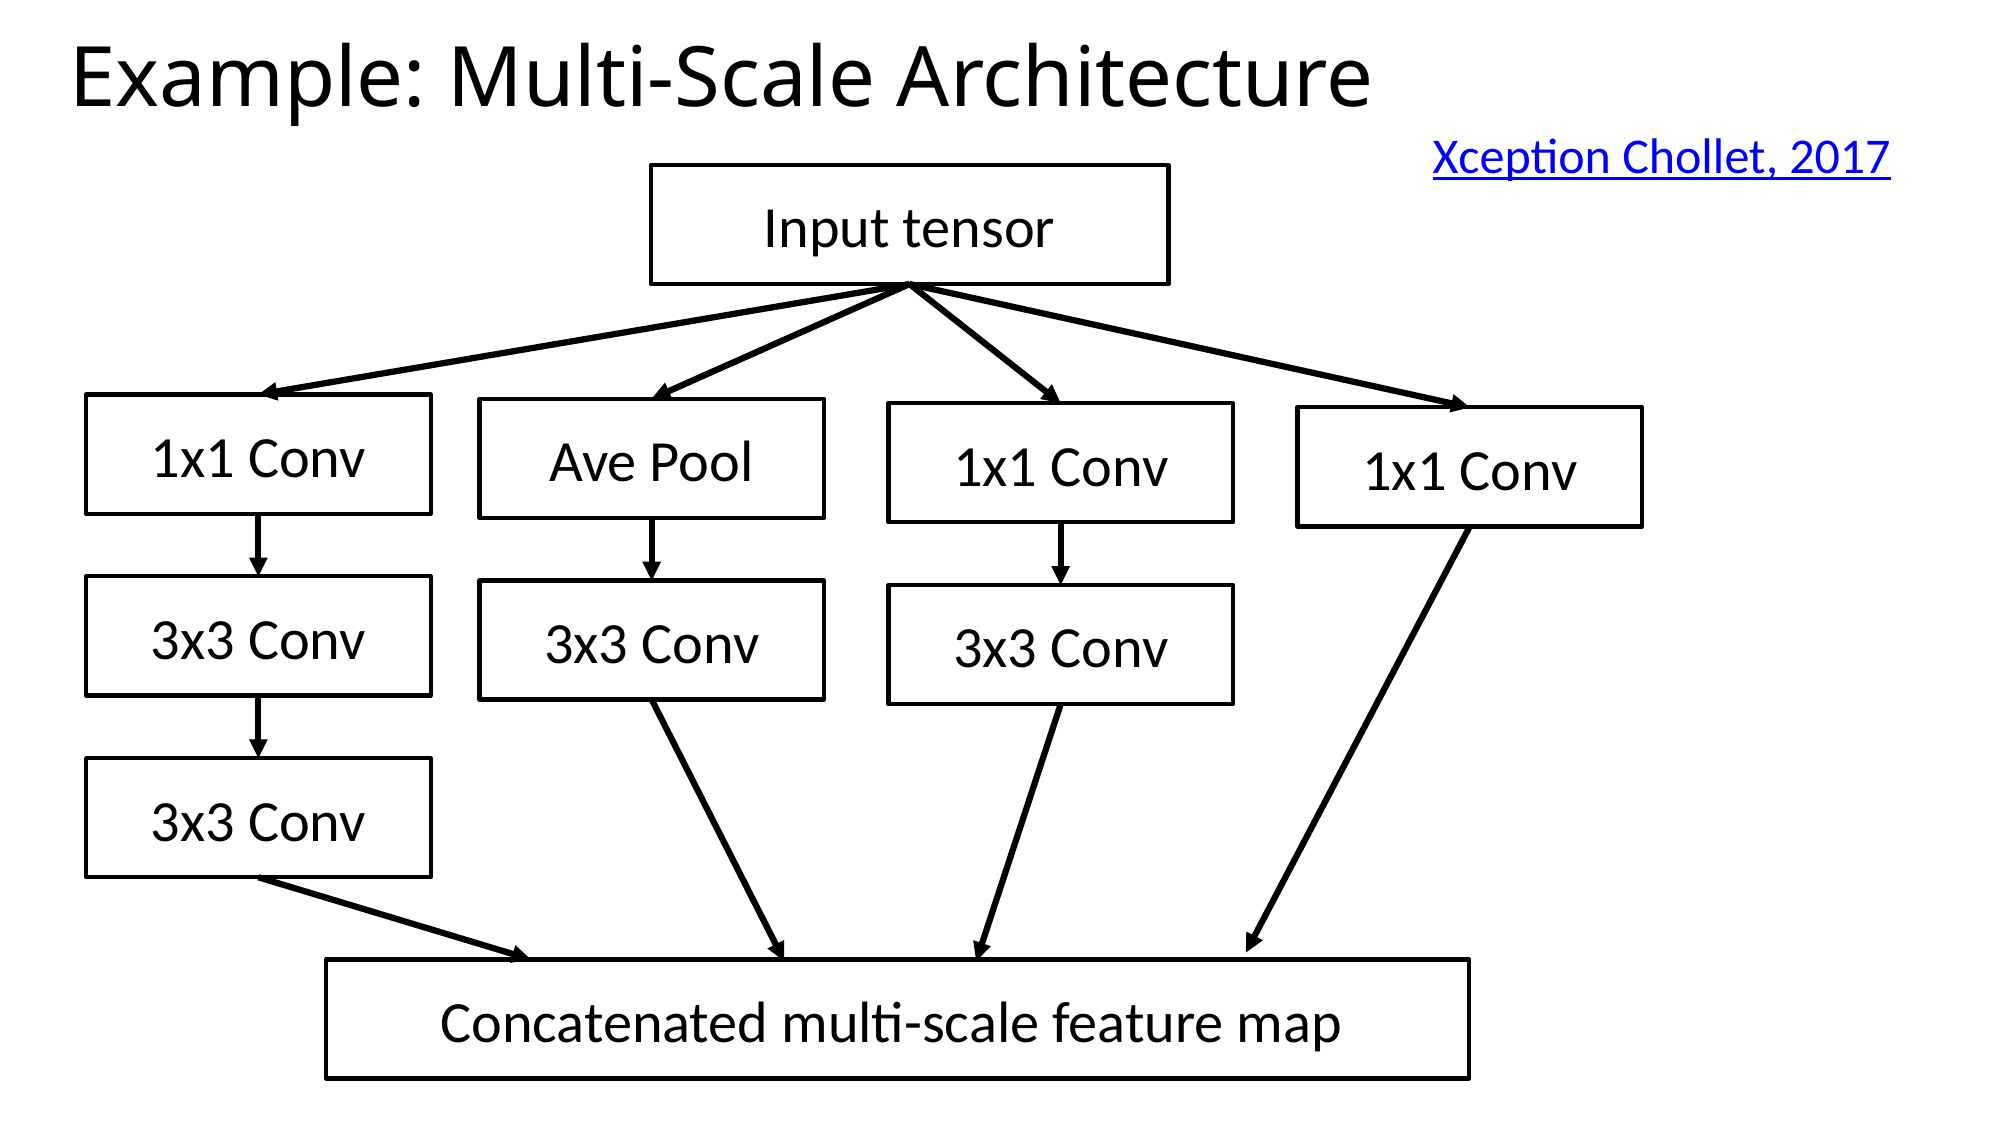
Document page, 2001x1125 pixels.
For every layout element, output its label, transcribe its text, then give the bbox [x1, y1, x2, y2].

text_box 3x3 Conv [84, 756, 433, 879]
text_box 3x3 Conv [886, 583, 1235, 706]
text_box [909, 283, 1471, 408]
text_box Input tensor [649, 163, 1171, 282]
text_box Concatenated multi-scale feature map [324, 957, 1471, 1081]
text_box Ave Pool [477, 403, 826, 520]
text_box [258, 876, 531, 960]
text_box 1x1 Conv [84, 392, 433, 516]
text_box Xception Chollet, 2017 [1368, 116, 1955, 211]
text_box 3x3 Conv [477, 578, 826, 702]
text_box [1245, 526, 1471, 953]
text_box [976, 703, 1062, 962]
text_box 3x3 Conv [84, 574, 433, 698]
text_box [258, 283, 650, 395]
text_box 1x1 Conv [1295, 405, 1644, 529]
title Example: Multi-Scale Architecture [54, 34, 1966, 146]
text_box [651, 699, 785, 962]
text_box 1x1 Conv [886, 408, 1235, 524]
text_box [651, 283, 907, 399]
